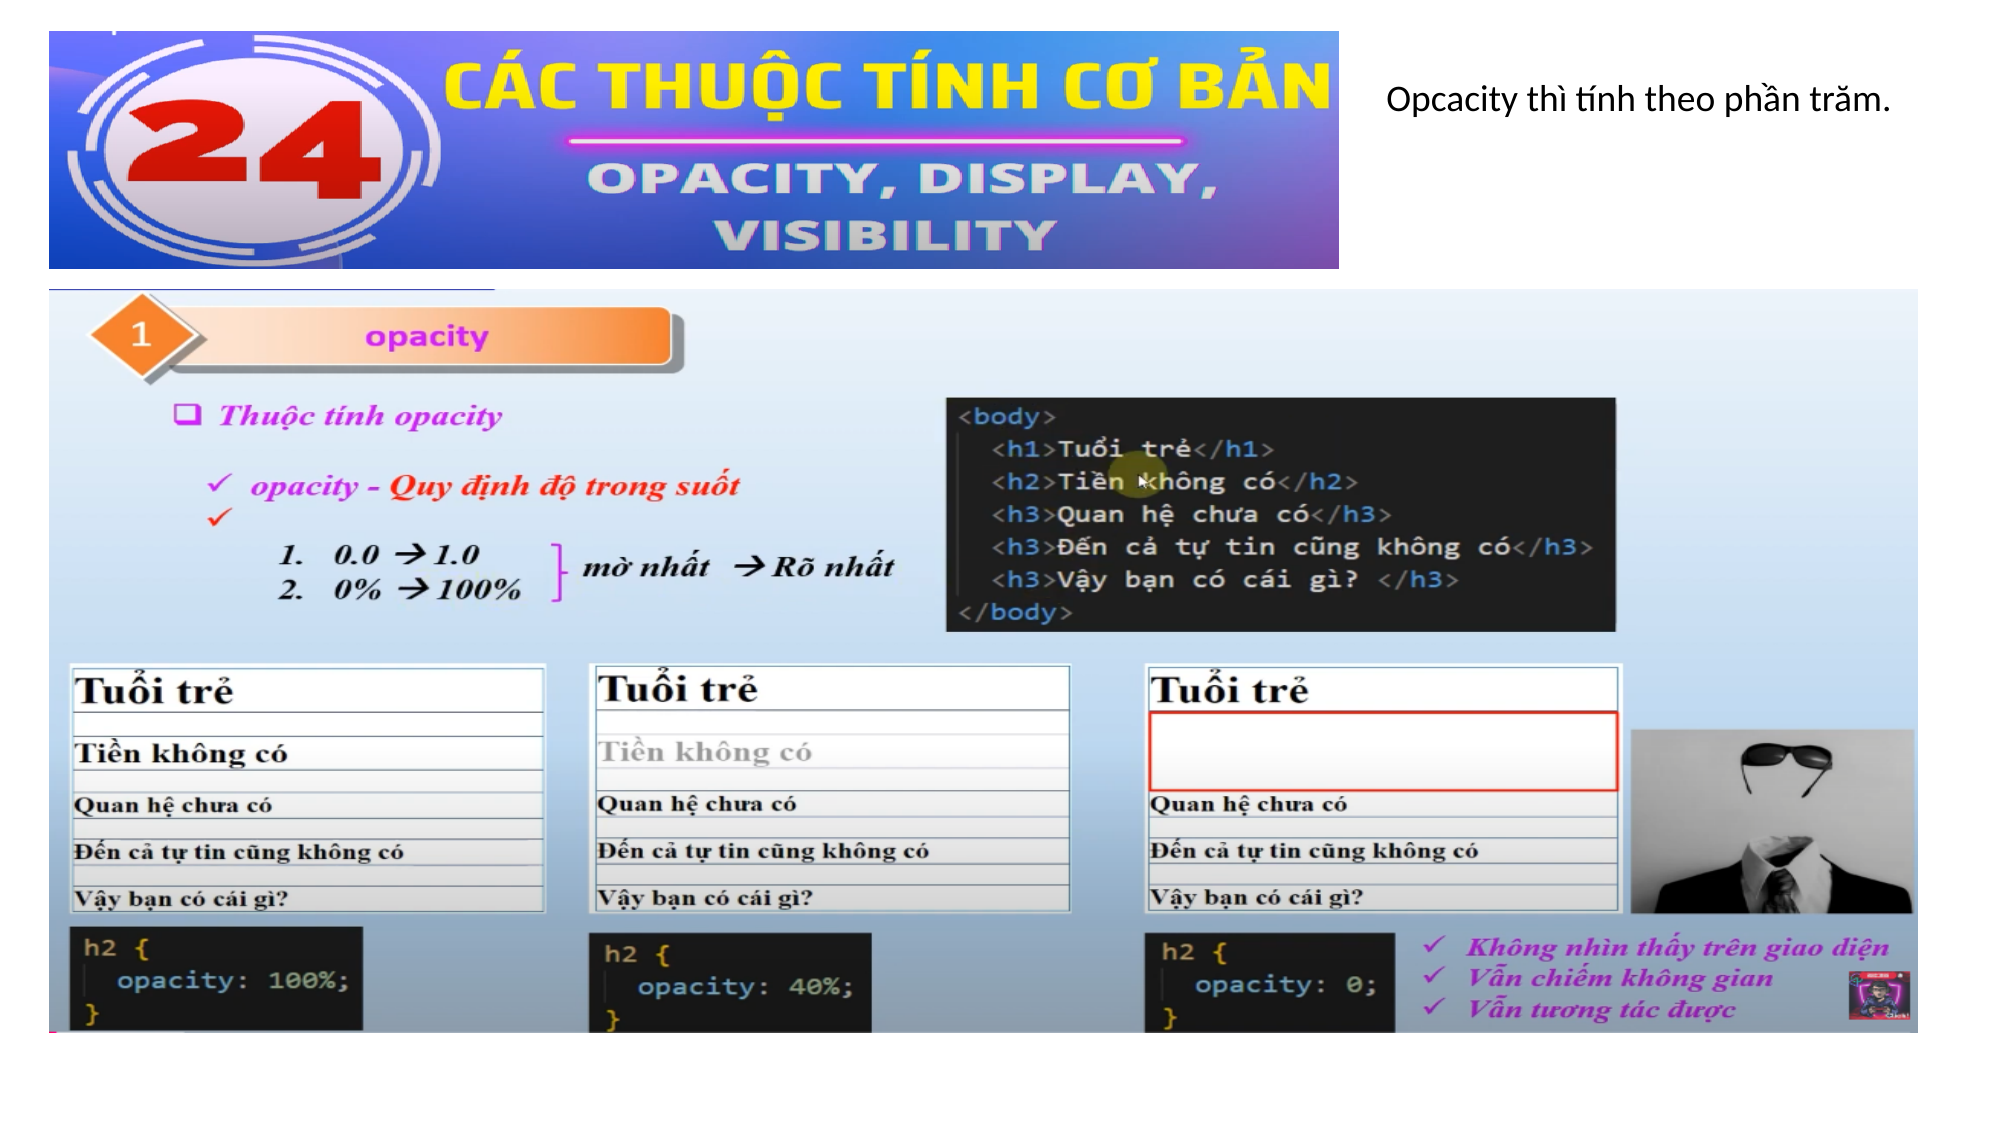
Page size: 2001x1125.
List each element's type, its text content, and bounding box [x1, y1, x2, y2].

text_box Opcacity thì tính theo phần trăm. [1371, 66, 1951, 127]
picture [49, 31, 1339, 269]
picture [49, 289, 1918, 1033]
